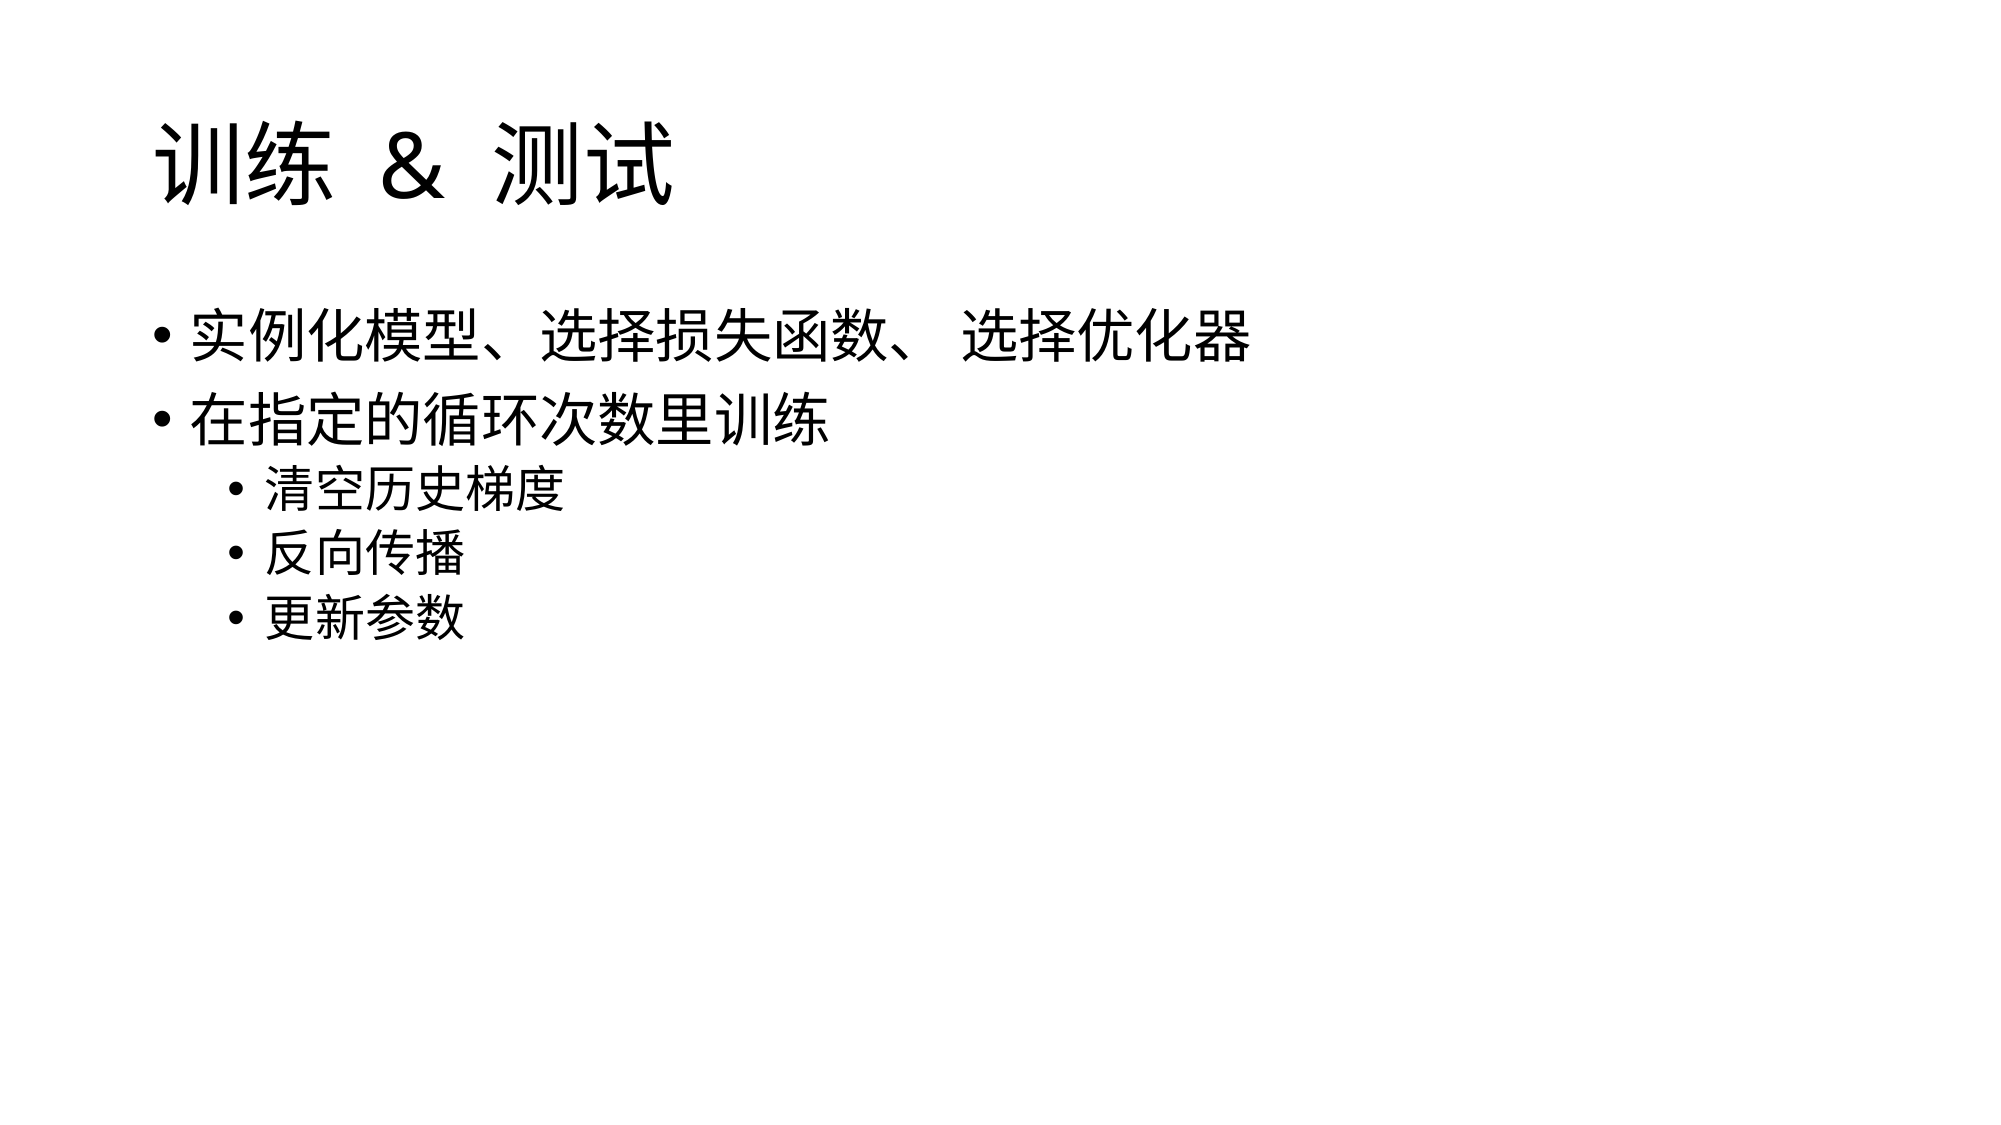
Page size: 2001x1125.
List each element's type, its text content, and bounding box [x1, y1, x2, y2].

list 实例化模型、选择损失函数、 选择优化器 在指定的循环次数里训练 清空历史梯度 反向传播 更新参数 [137, 299, 1863, 1014]
title 训练 & 测试 [137, 59, 1863, 278]
